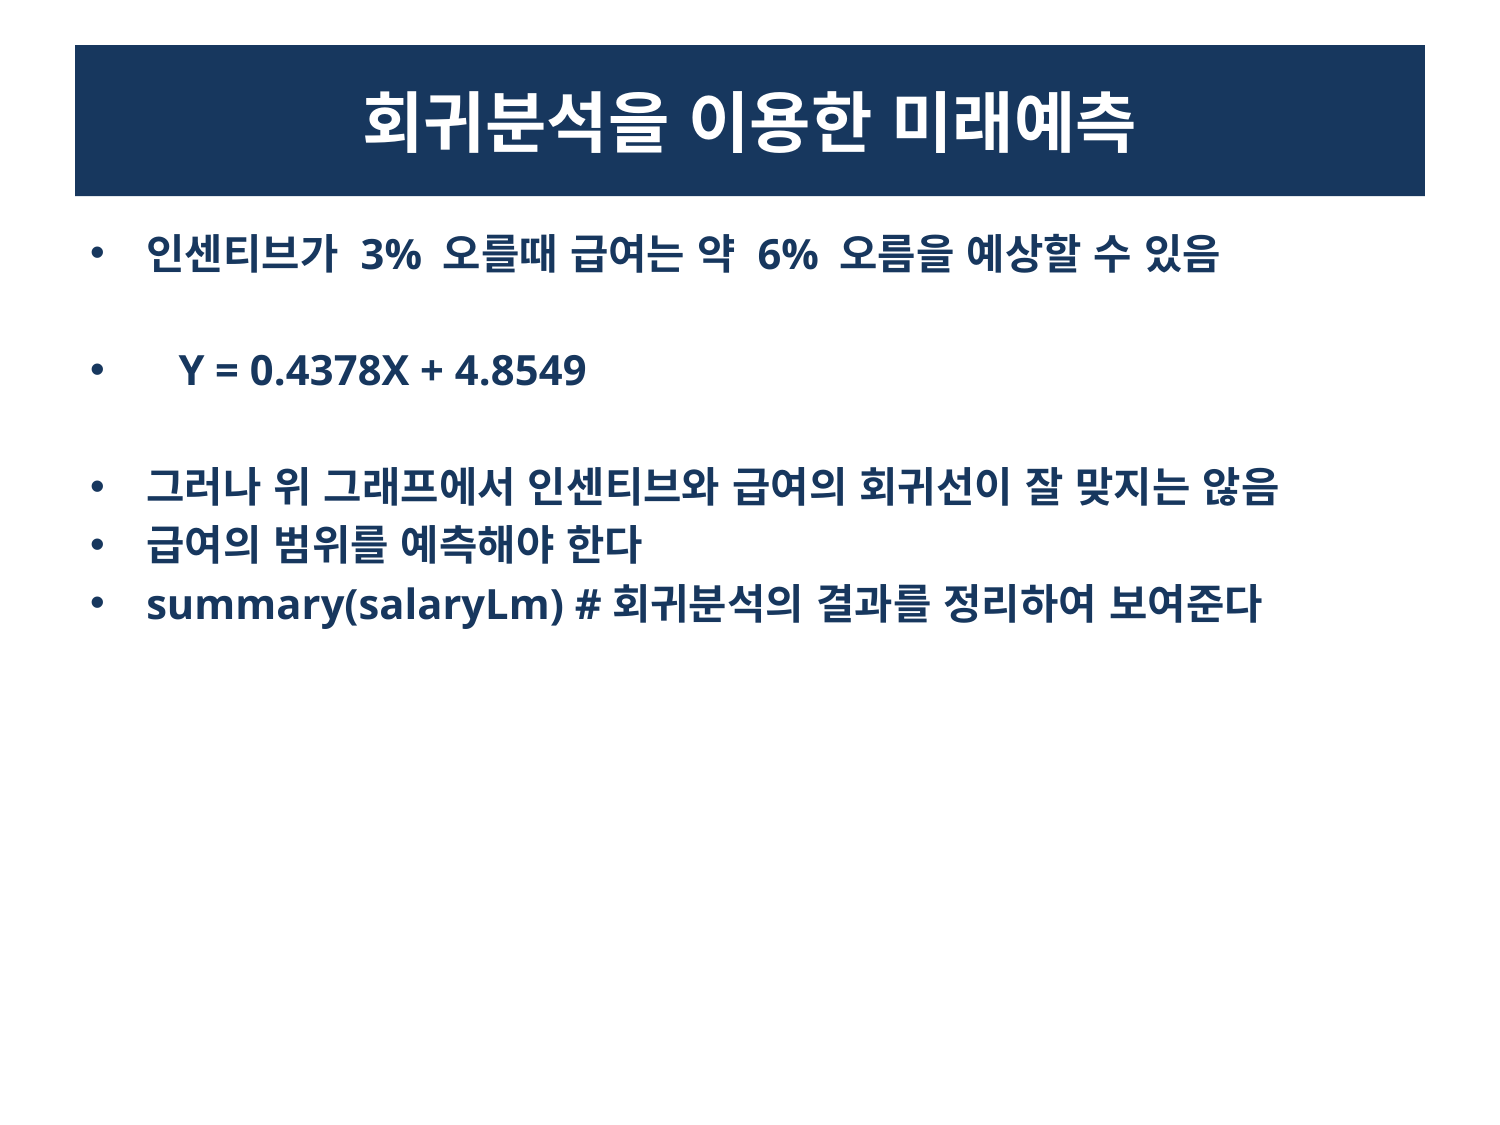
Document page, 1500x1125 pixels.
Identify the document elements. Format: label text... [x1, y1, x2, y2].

title 회귀분석을 이용한 미래예측 [75, 45, 1425, 197]
list 인센티브가 3% 오를때 급여는 약 6% 오름을 예상할 수 있음 Y = 0.4378X + 4.8549 그러나 위 그래프에서 인센티브와 급여의 회귀선이 잘 맞지는 않음 급여의 범위를 예측해야 한다 summary(salaryLm) #회귀분석의 결과를 정리하여 보여준다 [75, 219, 1425, 1005]
